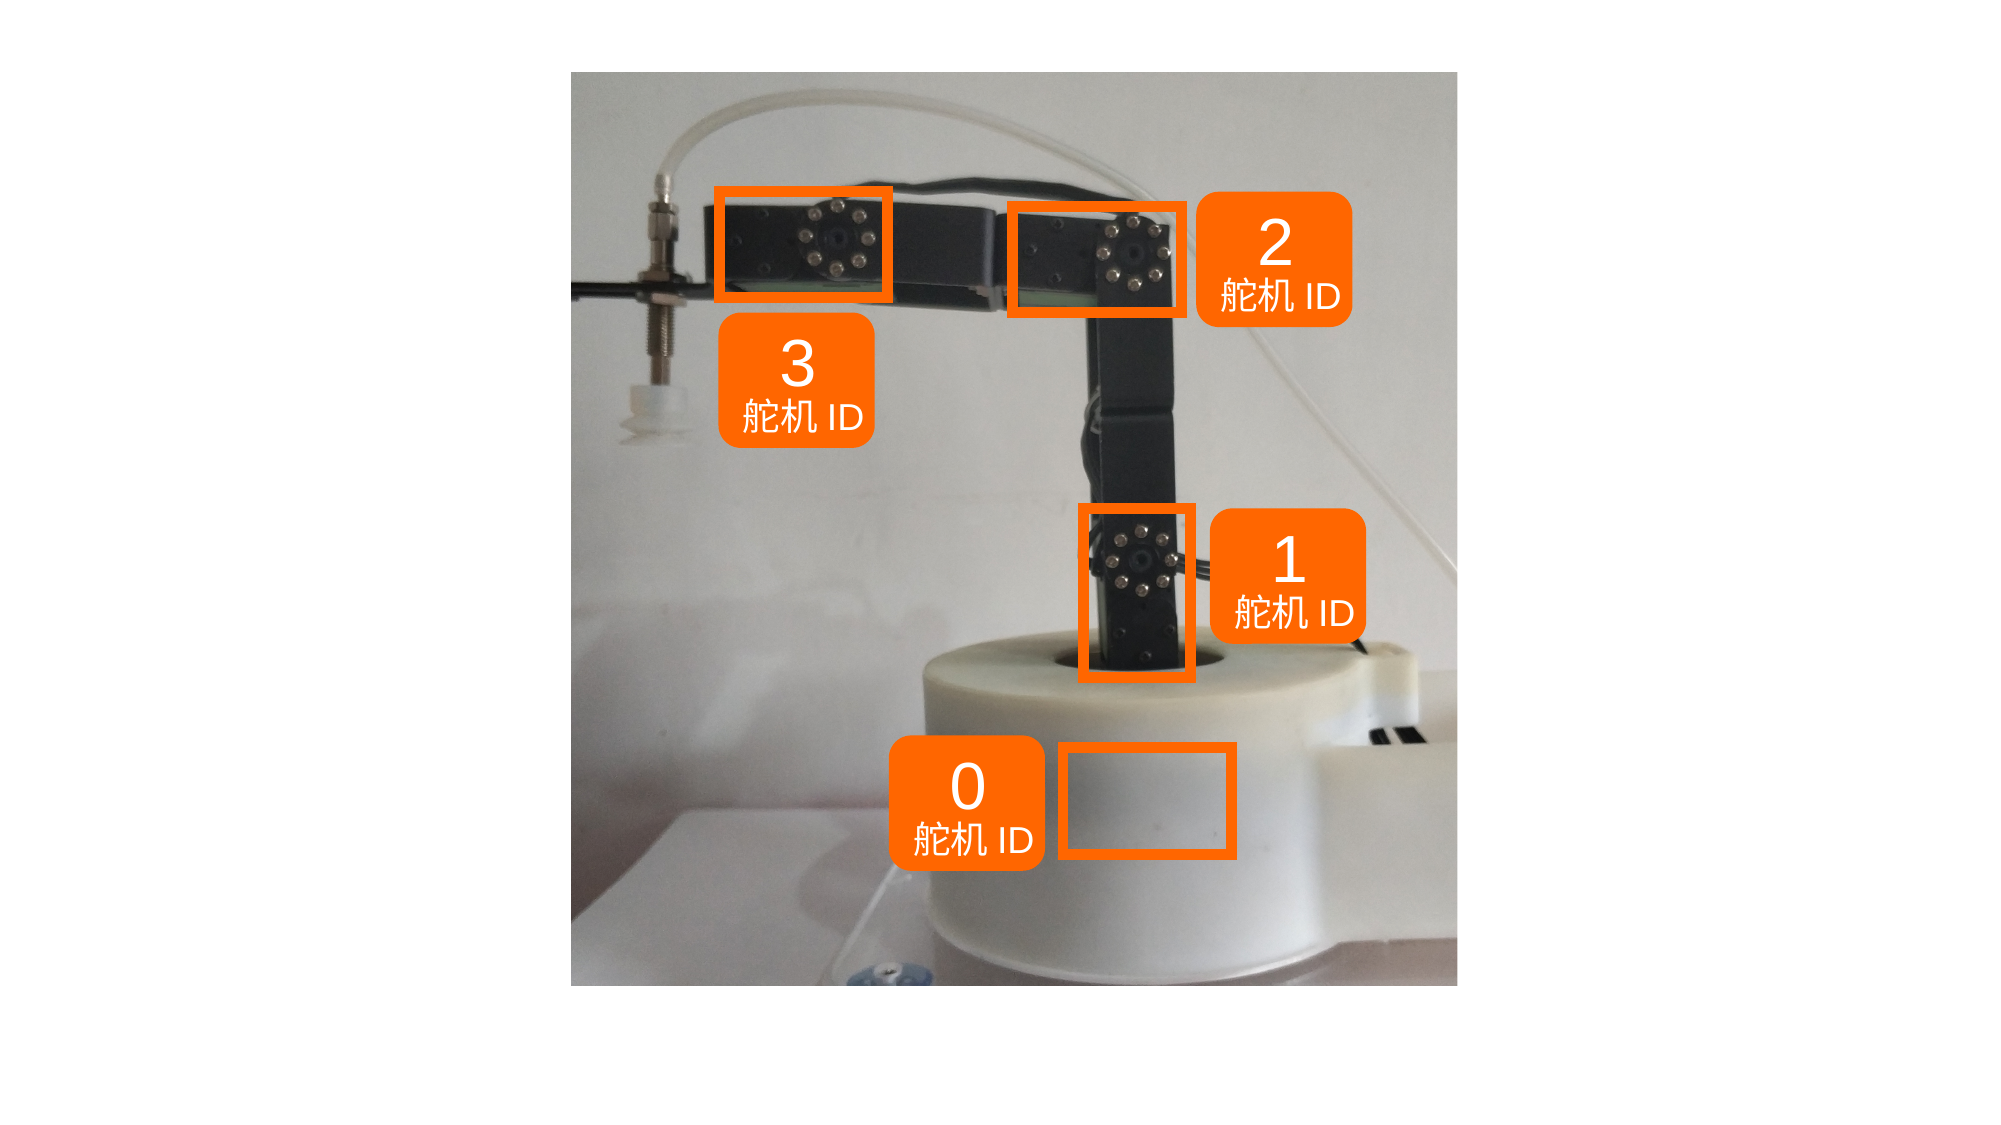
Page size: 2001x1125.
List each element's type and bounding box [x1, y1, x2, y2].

text_box [718, 312, 875, 448]
text_box [1196, 191, 1353, 328]
picture [571, 72, 1458, 986]
text_box [888, 735, 1046, 871]
text_box [1209, 508, 1367, 644]
